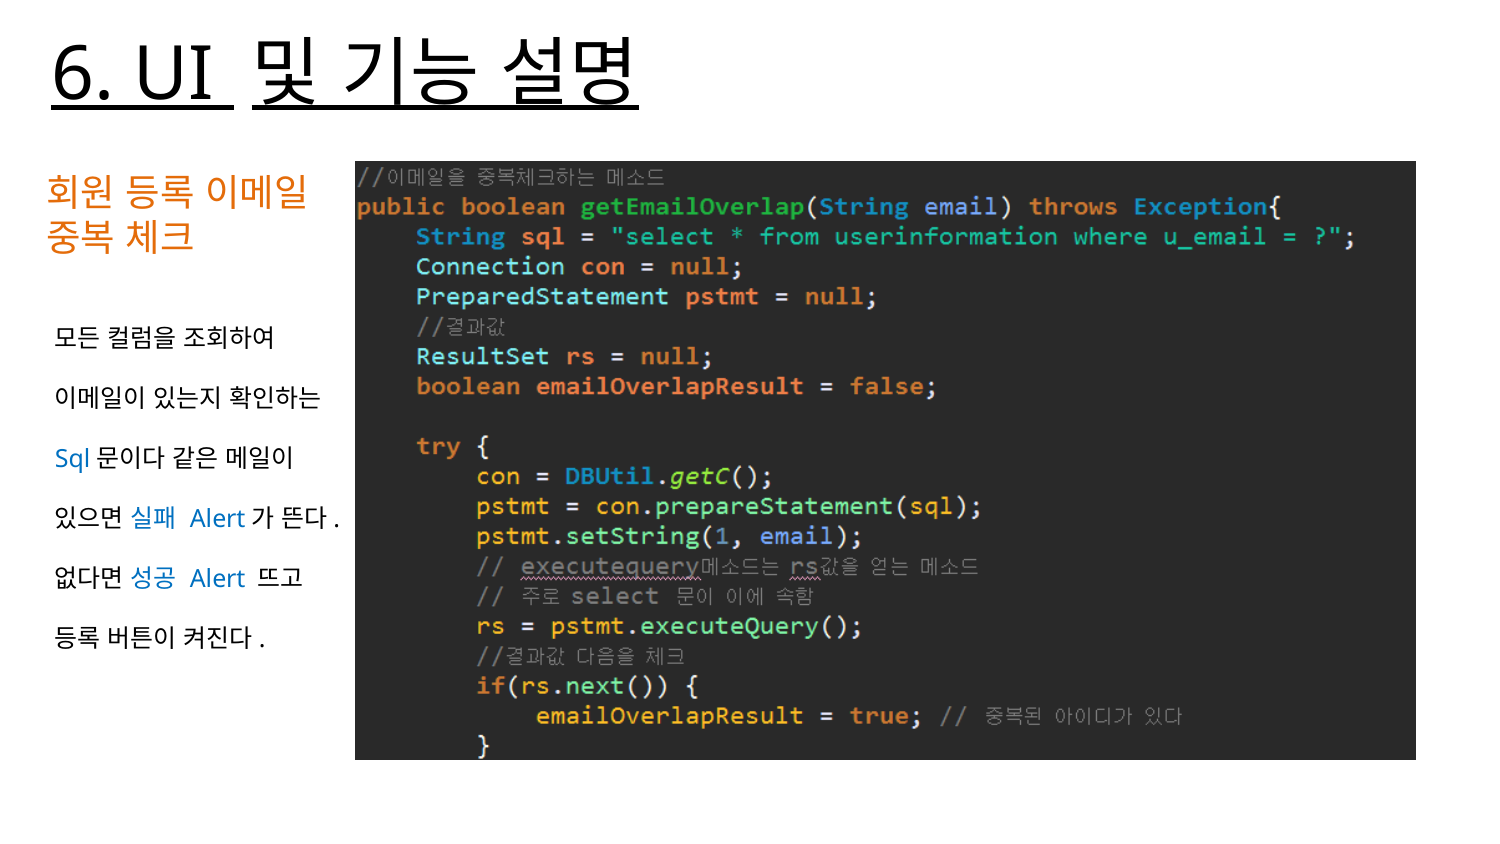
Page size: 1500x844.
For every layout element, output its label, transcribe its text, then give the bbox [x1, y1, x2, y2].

text_box 회원 등록 이메일 중복 체크 [31, 161, 354, 267]
text_box 모든 컬럼을 조회하여 이메일이 있는지 확인하는 Sql문이다 같은 메일이 있으면 실패 Alert가 뜬다. 없다면 성공 Alert 뜨고 등록 버튼이 켜진다. [40, 315, 350, 720]
picture [355, 161, 1416, 760]
text_box 6. UI 및 기능 설명 [36, 16, 994, 122]
